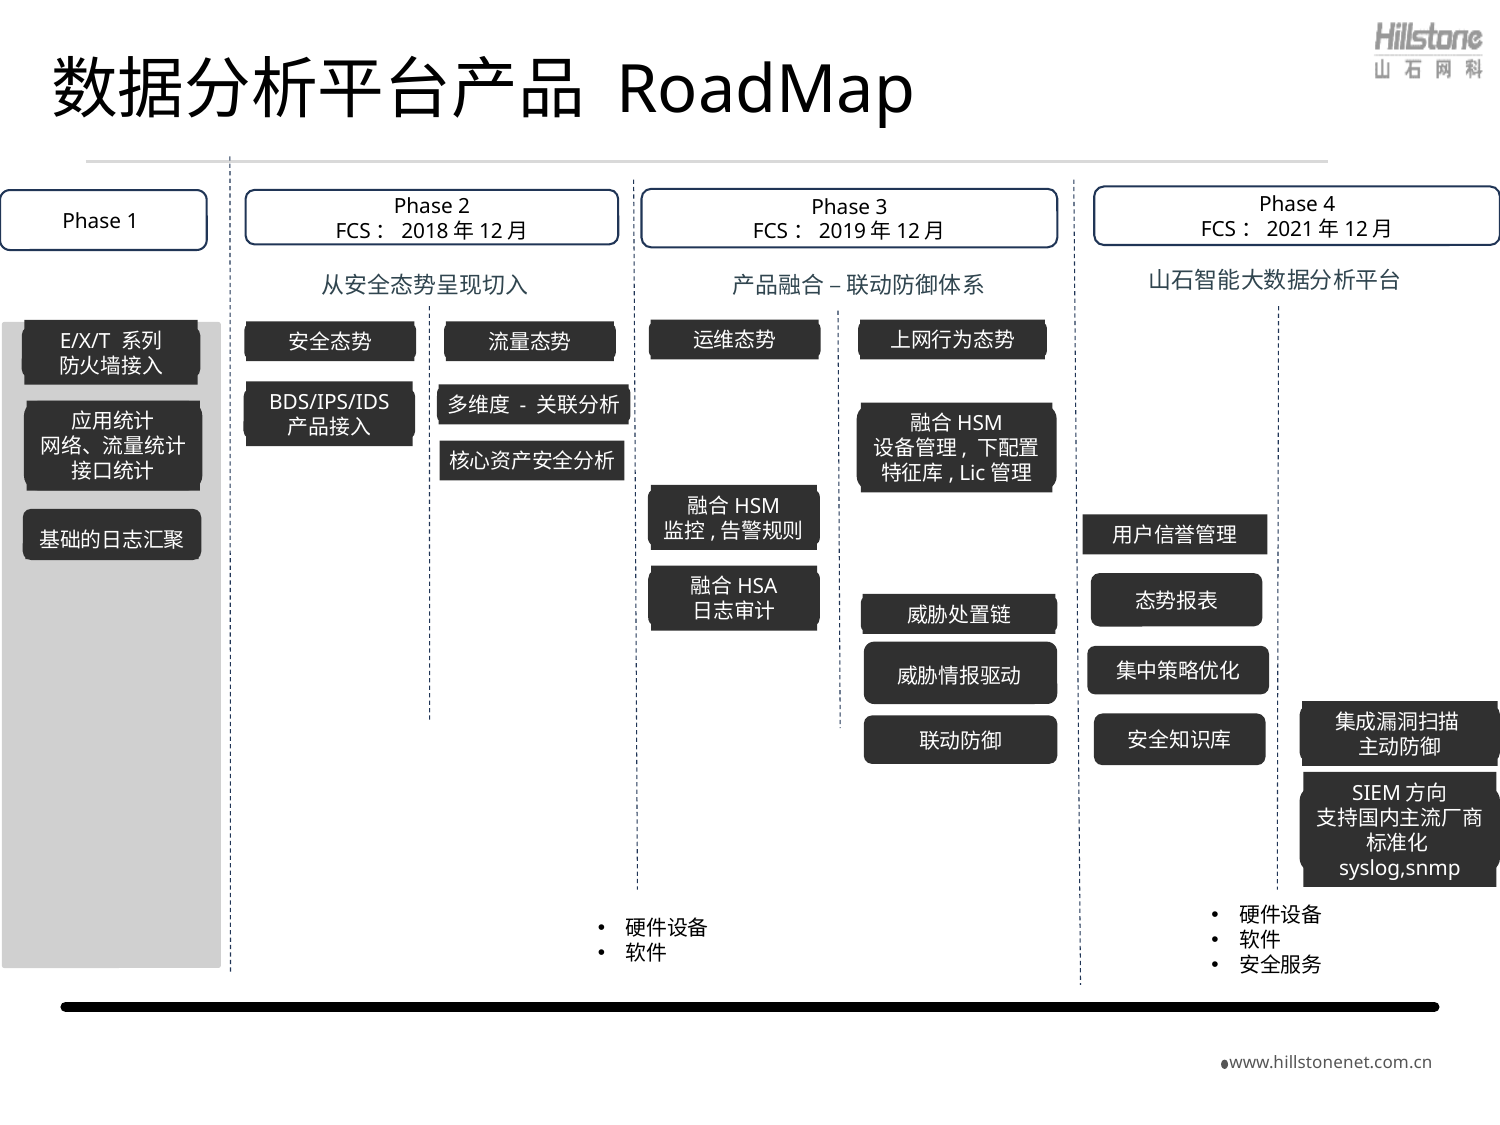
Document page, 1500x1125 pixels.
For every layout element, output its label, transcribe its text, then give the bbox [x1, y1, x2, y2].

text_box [21, 319, 201, 386]
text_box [1299, 778, 1500, 881]
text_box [243, 379, 416, 449]
text_box [22, 508, 202, 557]
picture [1363, 13, 1492, 85]
text_box 硬件设备 软件 安全服务 [1203, 894, 1392, 984]
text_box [863, 709, 1058, 771]
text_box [856, 396, 1057, 499]
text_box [245, 182, 619, 252]
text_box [647, 480, 820, 555]
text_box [0, 190, 207, 251]
text_box 产品融合 – 联动防御体系 [719, 262, 998, 306]
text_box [444, 319, 616, 364]
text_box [23, 400, 203, 492]
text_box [1299, 696, 1500, 771]
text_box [244, 319, 417, 364]
text_box 核心资产安全分析 [439, 440, 625, 481]
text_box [648, 561, 820, 635]
text_box [1, 321, 221, 969]
text_box 山石智能大数据分析平台 [1136, 258, 1415, 301]
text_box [436, 384, 631, 425]
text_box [860, 591, 1058, 636]
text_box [1094, 181, 1500, 251]
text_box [641, 183, 1058, 253]
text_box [1087, 645, 1270, 695]
text_box 用户信誉管理 [1082, 514, 1268, 555]
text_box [863, 641, 1058, 705]
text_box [858, 319, 1047, 360]
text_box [1090, 568, 1263, 631]
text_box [648, 317, 821, 362]
text_box 基础的日志汇聚 [25, 519, 199, 560]
text_box 从安全态势呈现切入 [286, 262, 564, 306]
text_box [1093, 713, 1266, 766]
text_box 硬件设备 软件 [590, 907, 744, 973]
title 数据分析平台产品 RoadMap [36, 41, 1049, 142]
